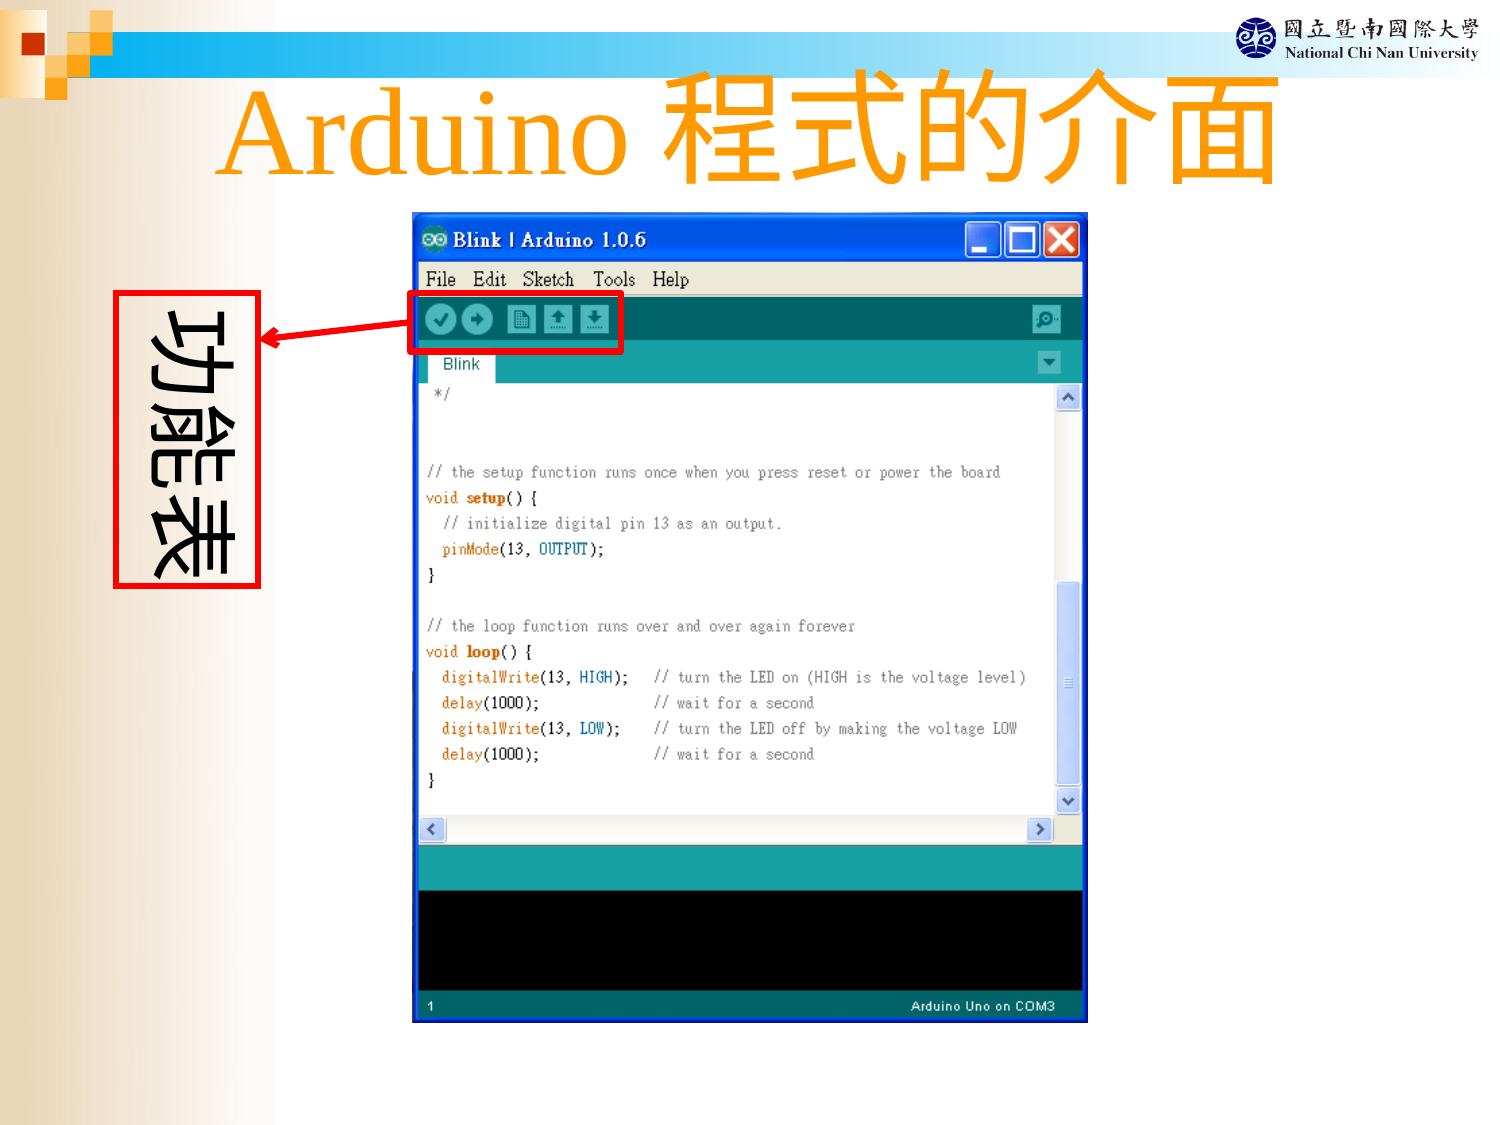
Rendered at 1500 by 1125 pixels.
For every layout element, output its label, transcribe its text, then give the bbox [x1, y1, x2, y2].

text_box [257, 321, 411, 341]
picture [1234, 10, 1485, 67]
title Arduino程式的介面 [45, 37, 1455, 213]
text_box 功能表 [116, 293, 258, 586]
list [412, 212, 1088, 1024]
